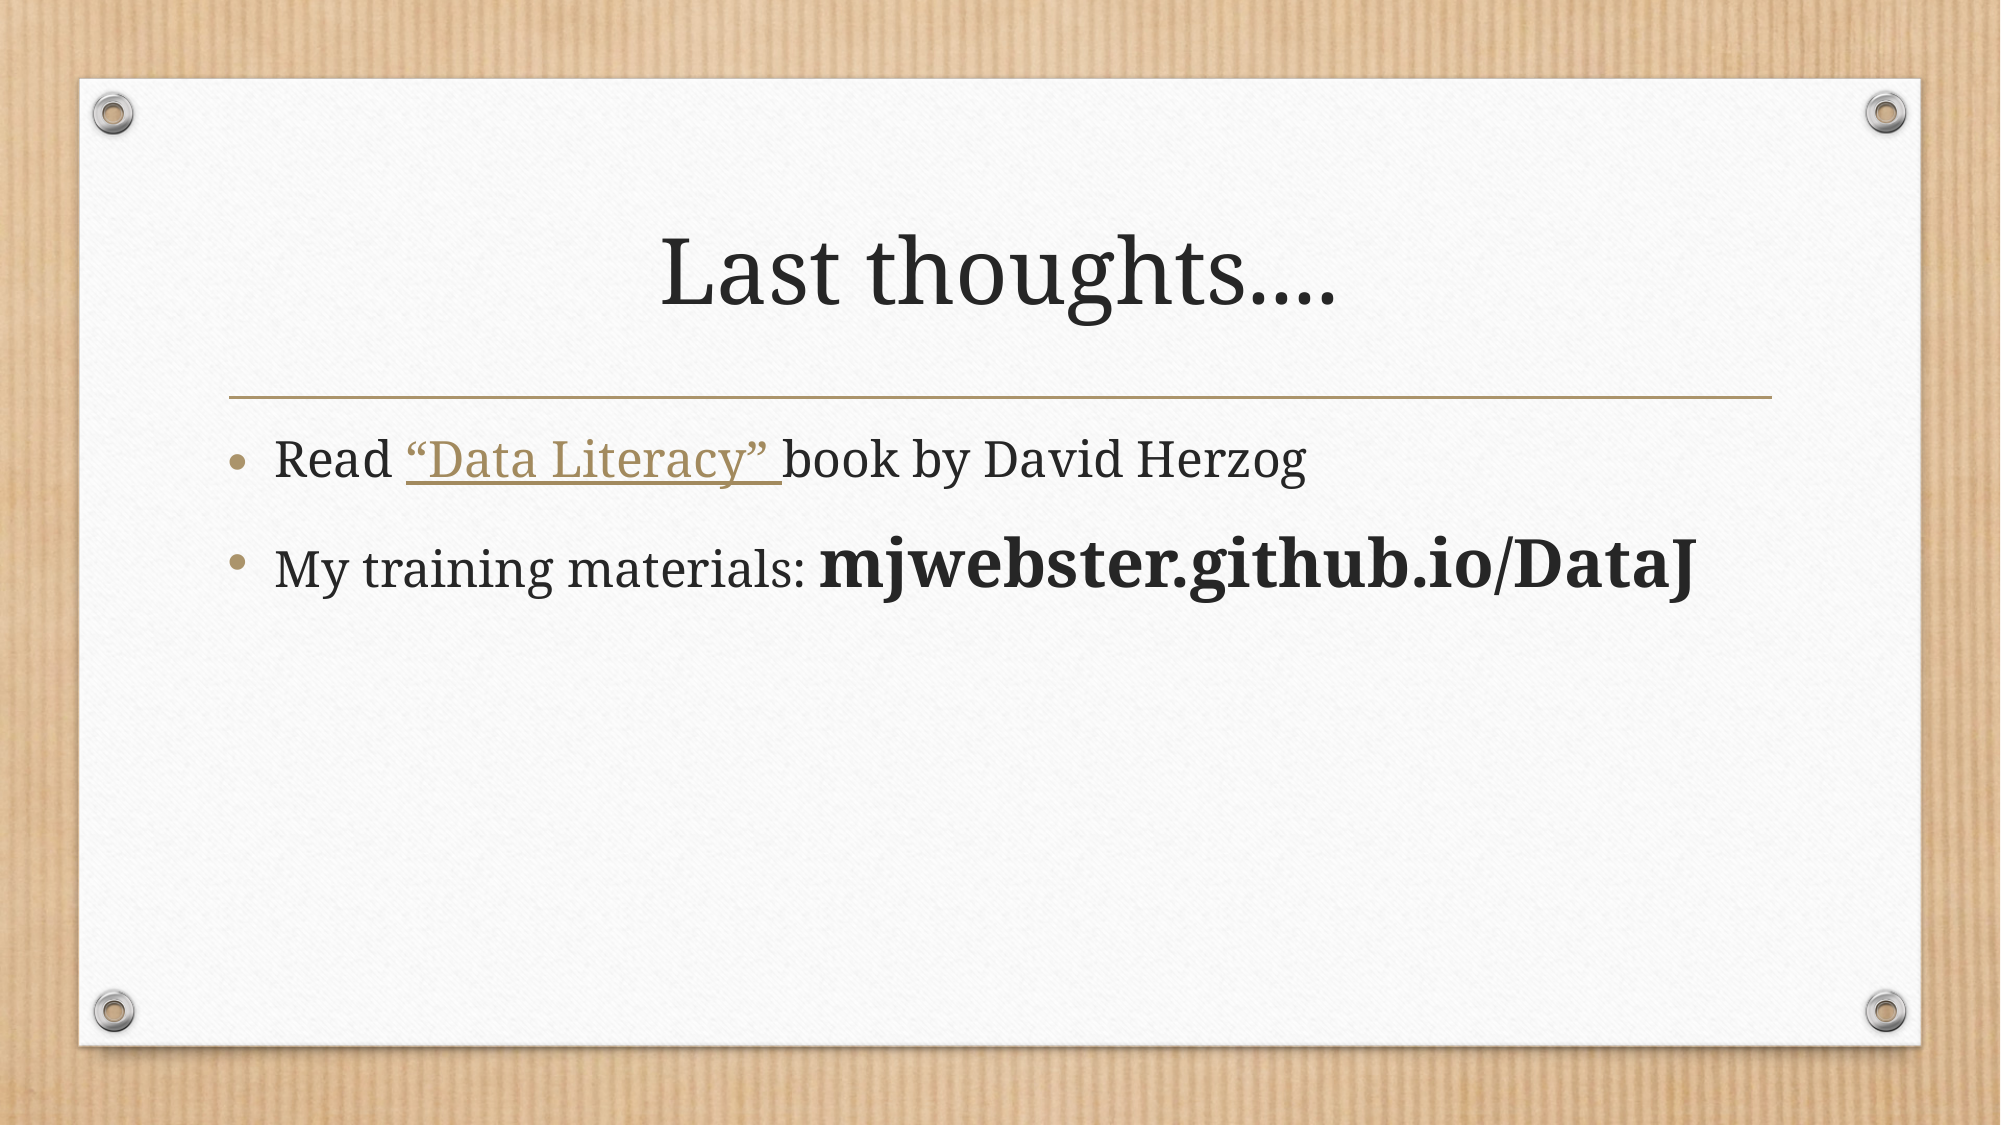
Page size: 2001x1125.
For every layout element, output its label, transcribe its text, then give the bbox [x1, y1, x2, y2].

title Last thoughts.... [212, 161, 1788, 375]
picture [0, 0, 2001, 1125]
list Read “Data Literacy” book by David Herzog My training materials: mjwebster.github.io/DataJ [212, 419, 1788, 964]
